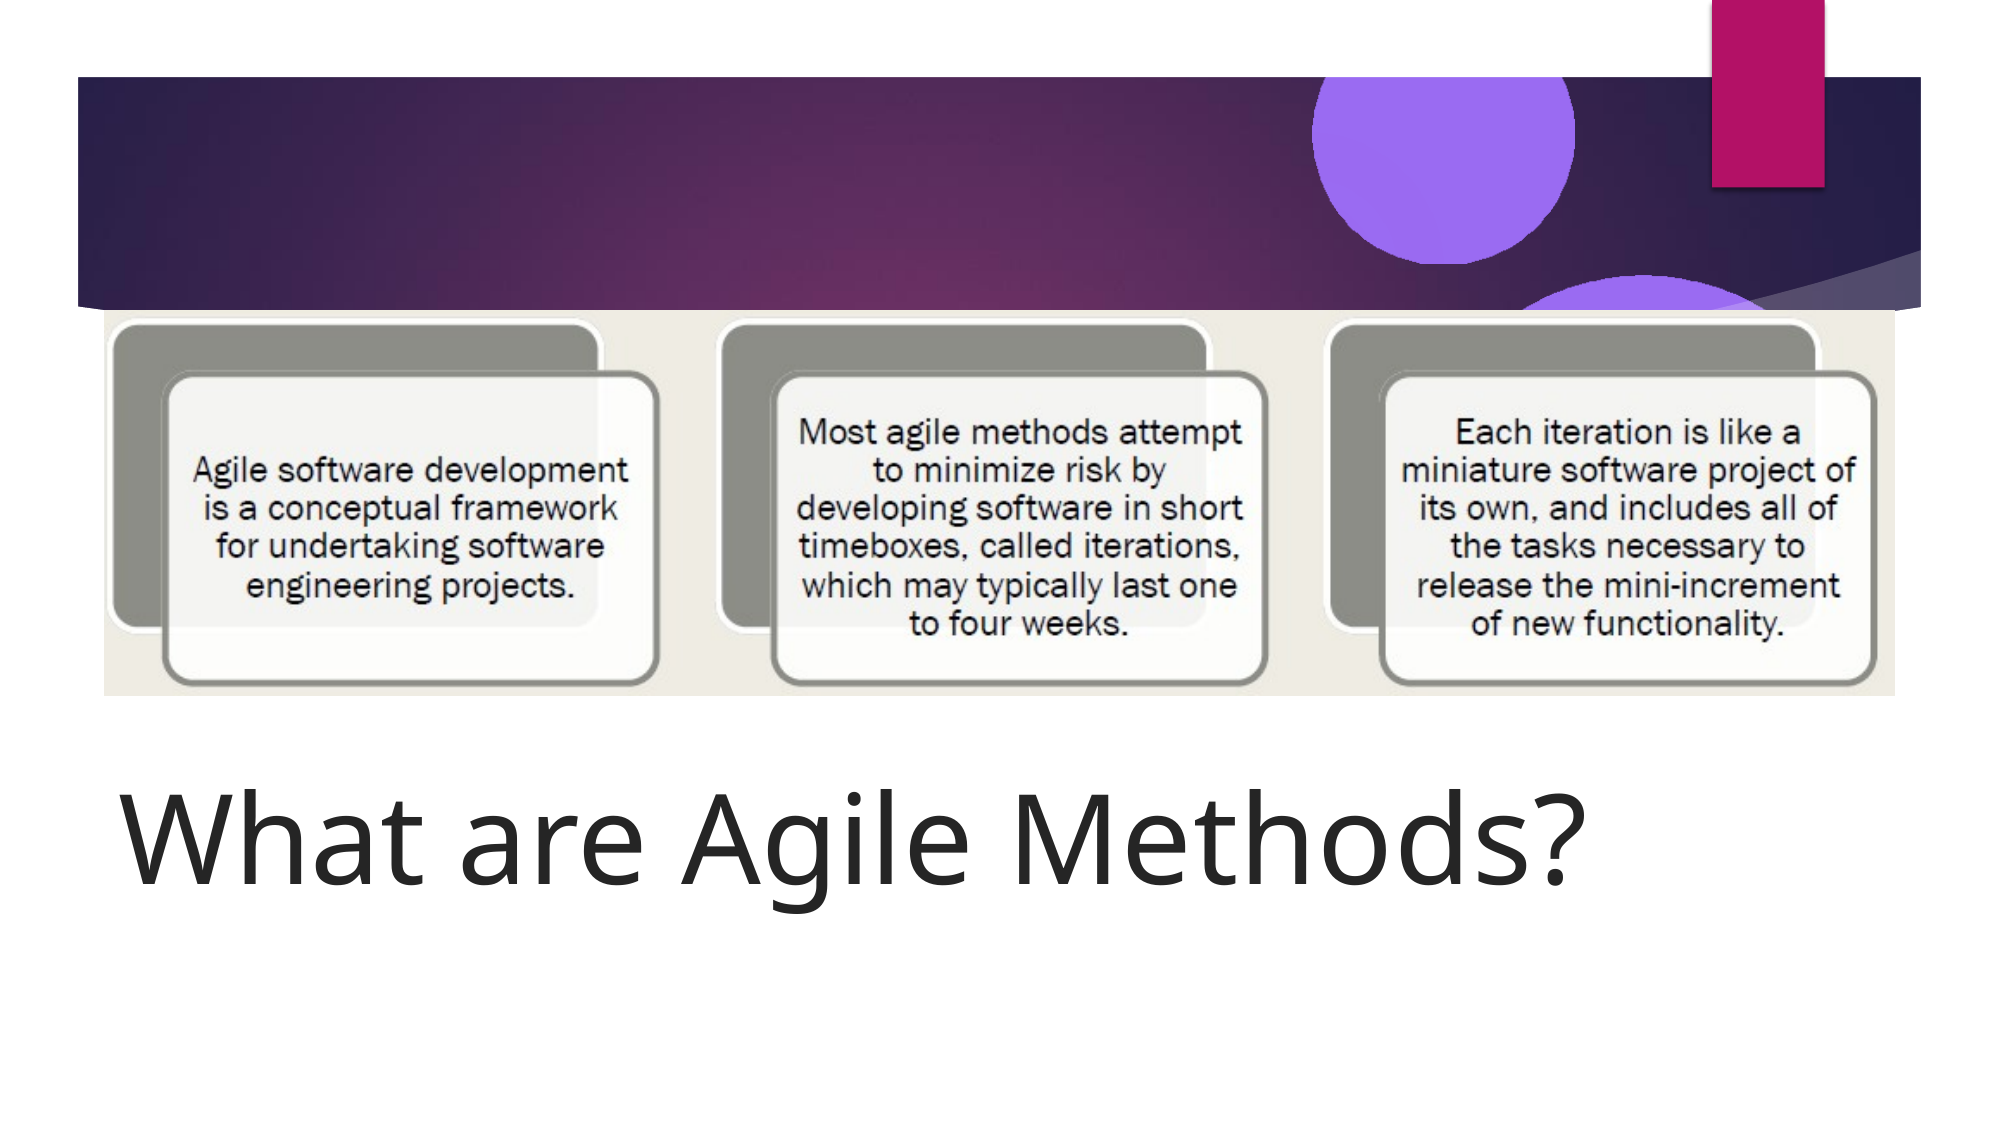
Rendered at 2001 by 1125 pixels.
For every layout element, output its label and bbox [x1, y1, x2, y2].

picture [103, 310, 1896, 697]
text_box [0, 0, 2000, 1125]
